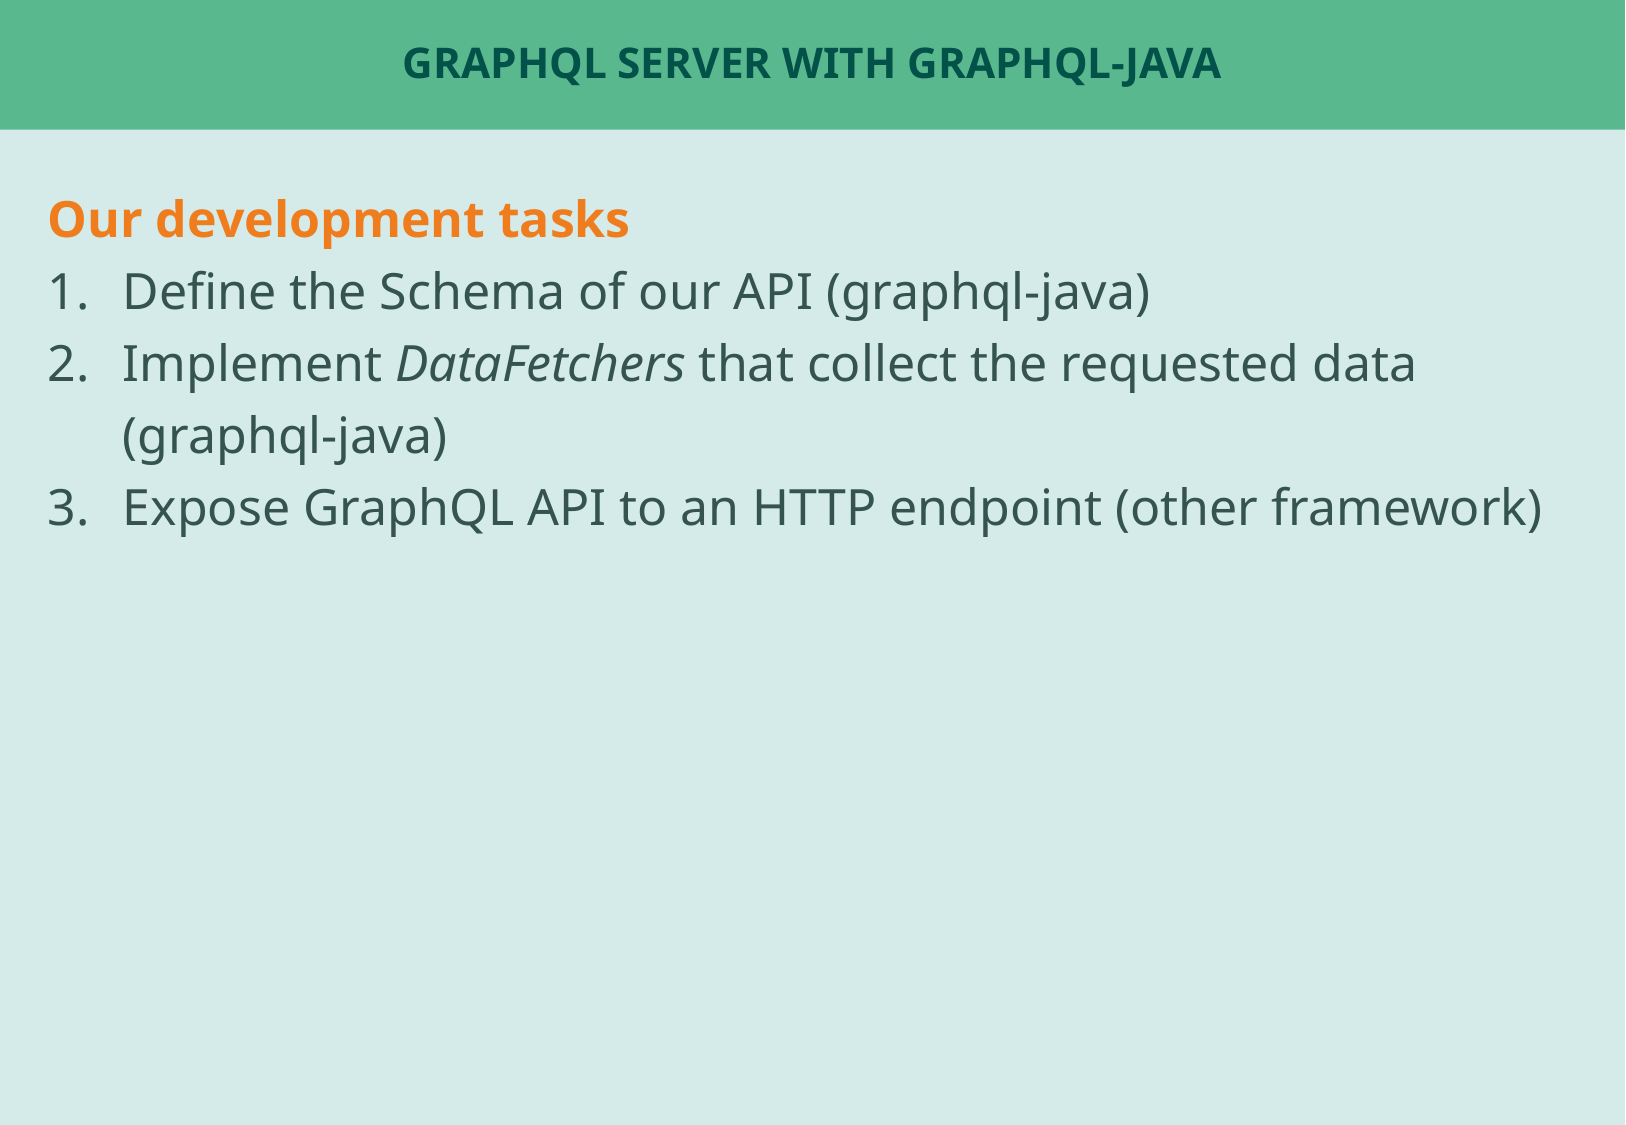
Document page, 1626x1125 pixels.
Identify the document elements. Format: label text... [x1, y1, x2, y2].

title GraphQL Server with graphql-java [0, 0, 1625, 130]
text_box Our development tasks Define the Schema of our API (graphql-java) Implement DataFetchers that collect the requested data (graphql-java) Expose GraphQL API to an HTTP endpoint (other framework) [33, 168, 1592, 543]
